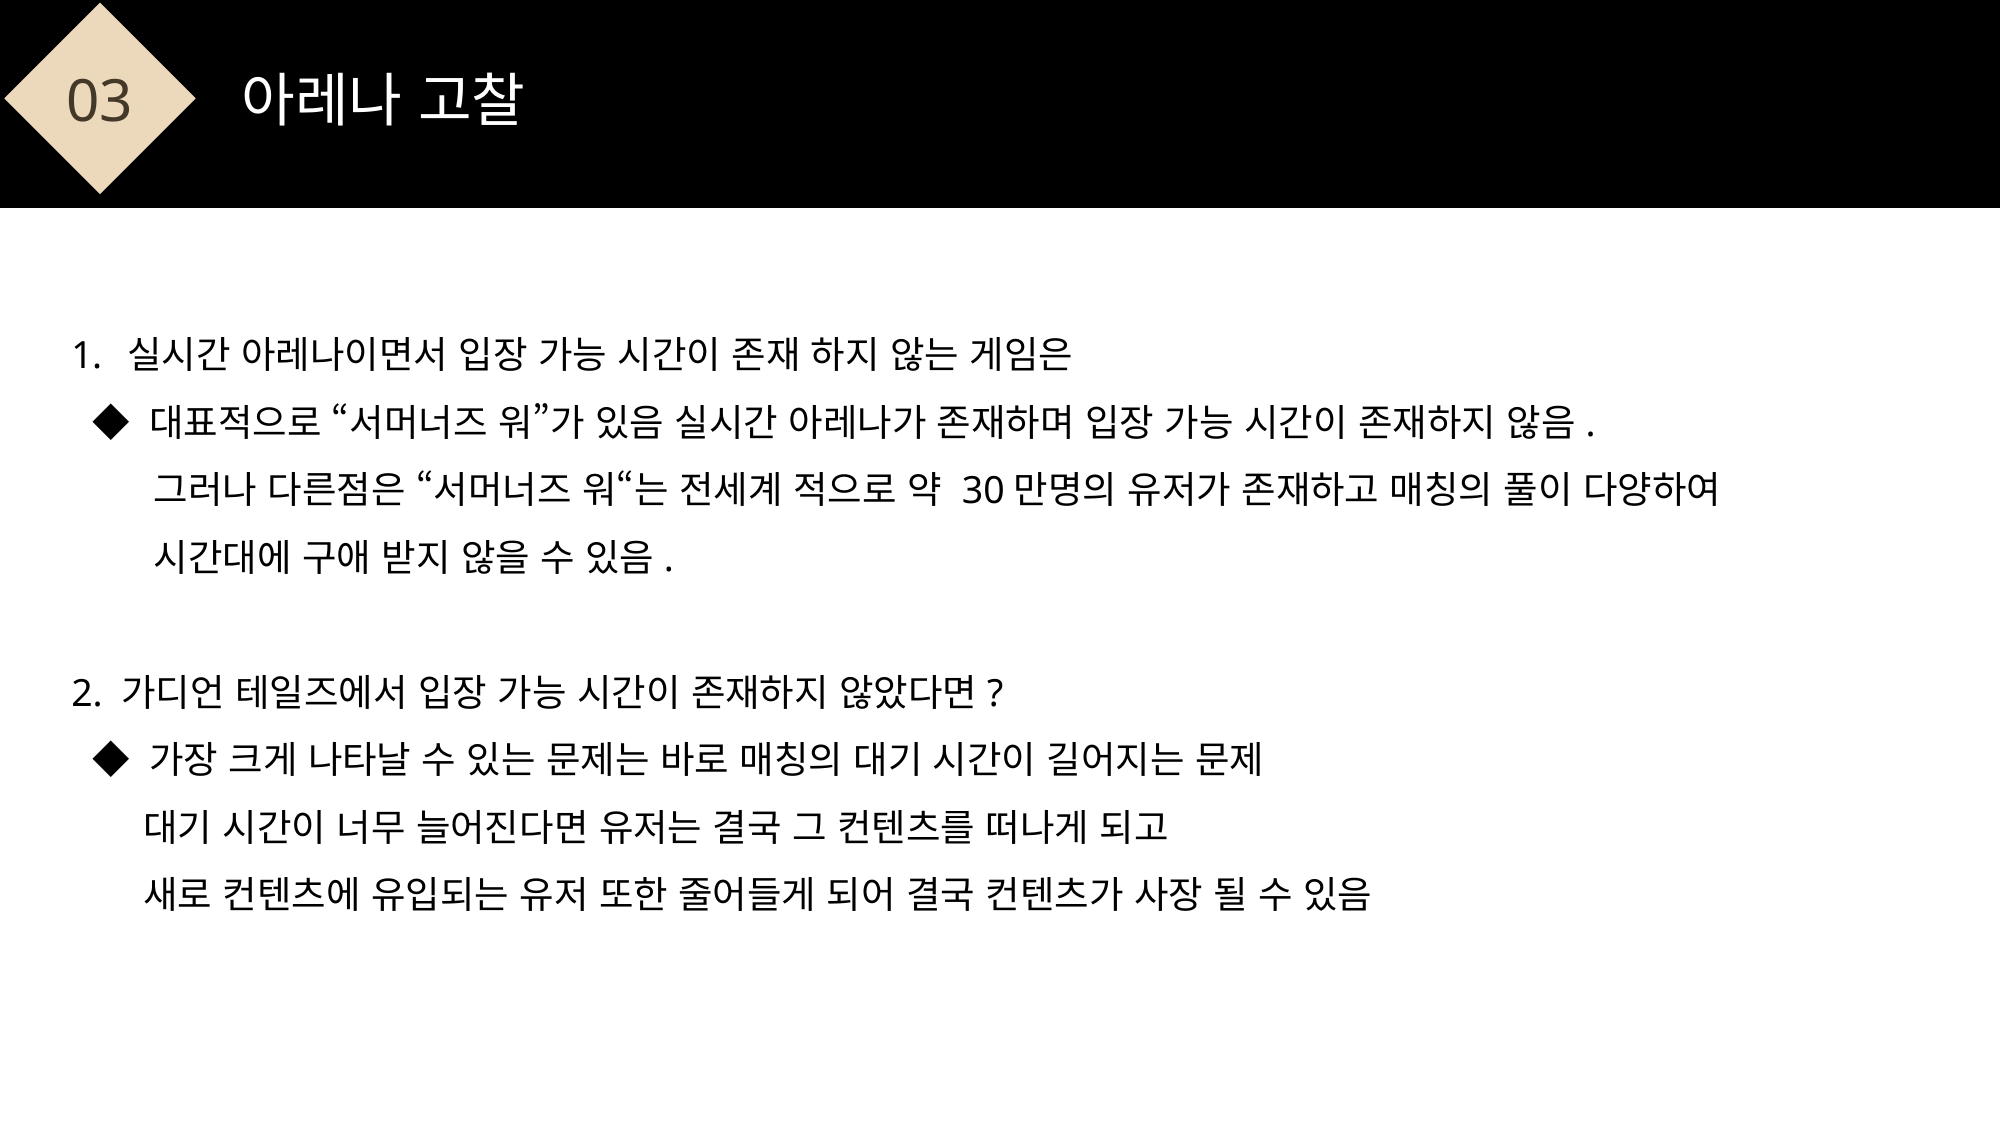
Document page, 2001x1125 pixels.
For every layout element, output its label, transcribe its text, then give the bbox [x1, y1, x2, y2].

text_box [0, 0, 2000, 209]
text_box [32, 30, 168, 167]
text_box 아레나 고찰 [226, 55, 936, 141]
text_box 실시간 아레나이면서 입장 가능 시간이 존재 하지 않는 게임은 ◆ 대표적으로 “서머너즈 워”가 있음 실시간 아레나가 존재하며 입장 가능 시간이 존재하지 않음. 그러나 다른점은 “서머너즈 워“는 전세계 적으로 약 30만명의 유저가 존재하고 매칭의 풀이 다양하여 시간대에 구애 받지 않을 수 있음. 2. 가디언 테일즈에서 입장 가능 시간이 존재하지 않았다면? ◆ 가장 크게 나타날 수 있는 문제는 바로 매칭의 대기 시간이 길어지는 문제 대기 시간이 너무 늘어진다면 유저는 결국 그 컨텐츠를 떠나게 되고 새로 컨텐츠에 유입되는 유저 또한 줄어들게 되어 결국 컨텐츠가 사장 될 수 있음 [56, 301, 1945, 924]
